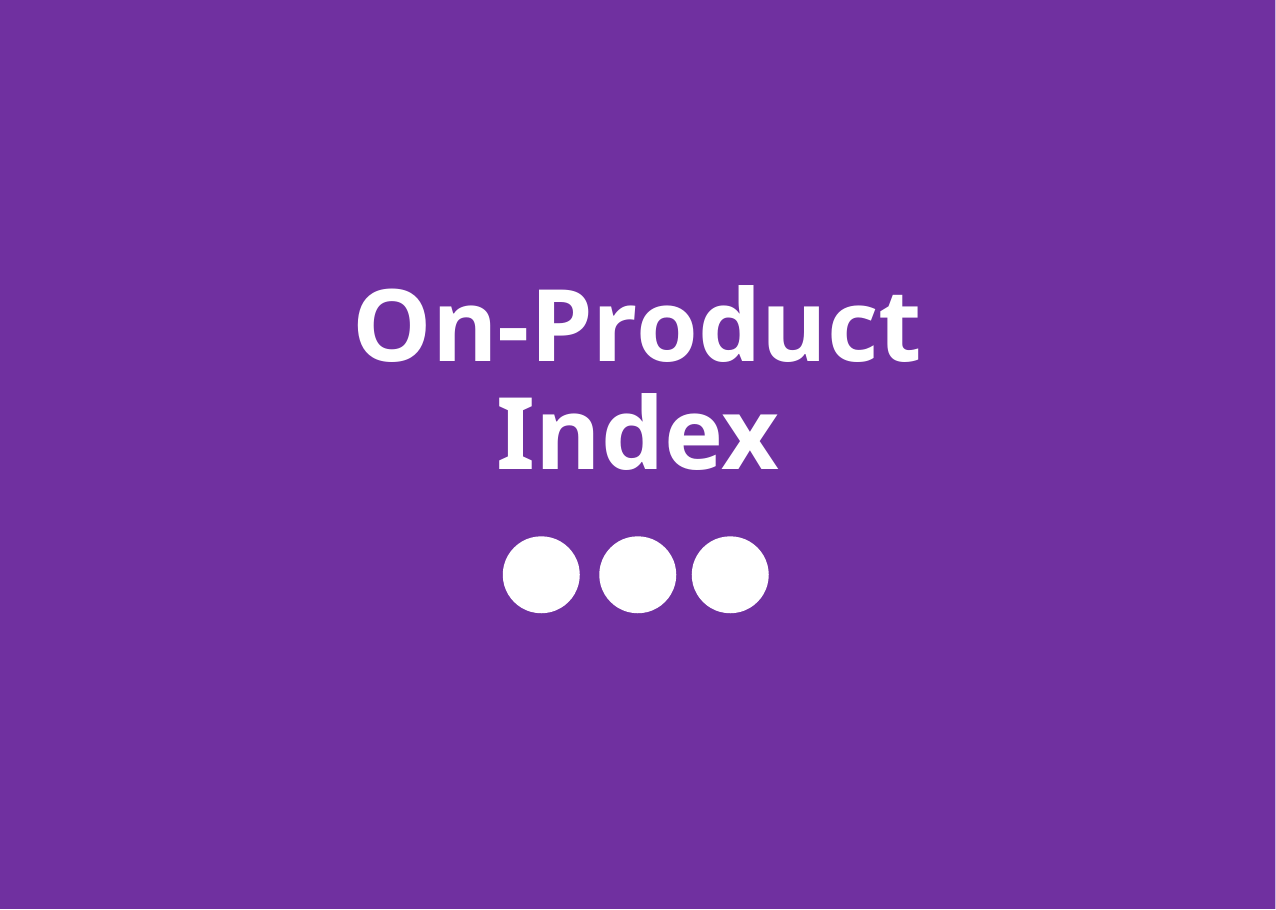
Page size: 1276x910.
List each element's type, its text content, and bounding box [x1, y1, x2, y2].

title On-Product Index [117, 253, 1158, 513]
